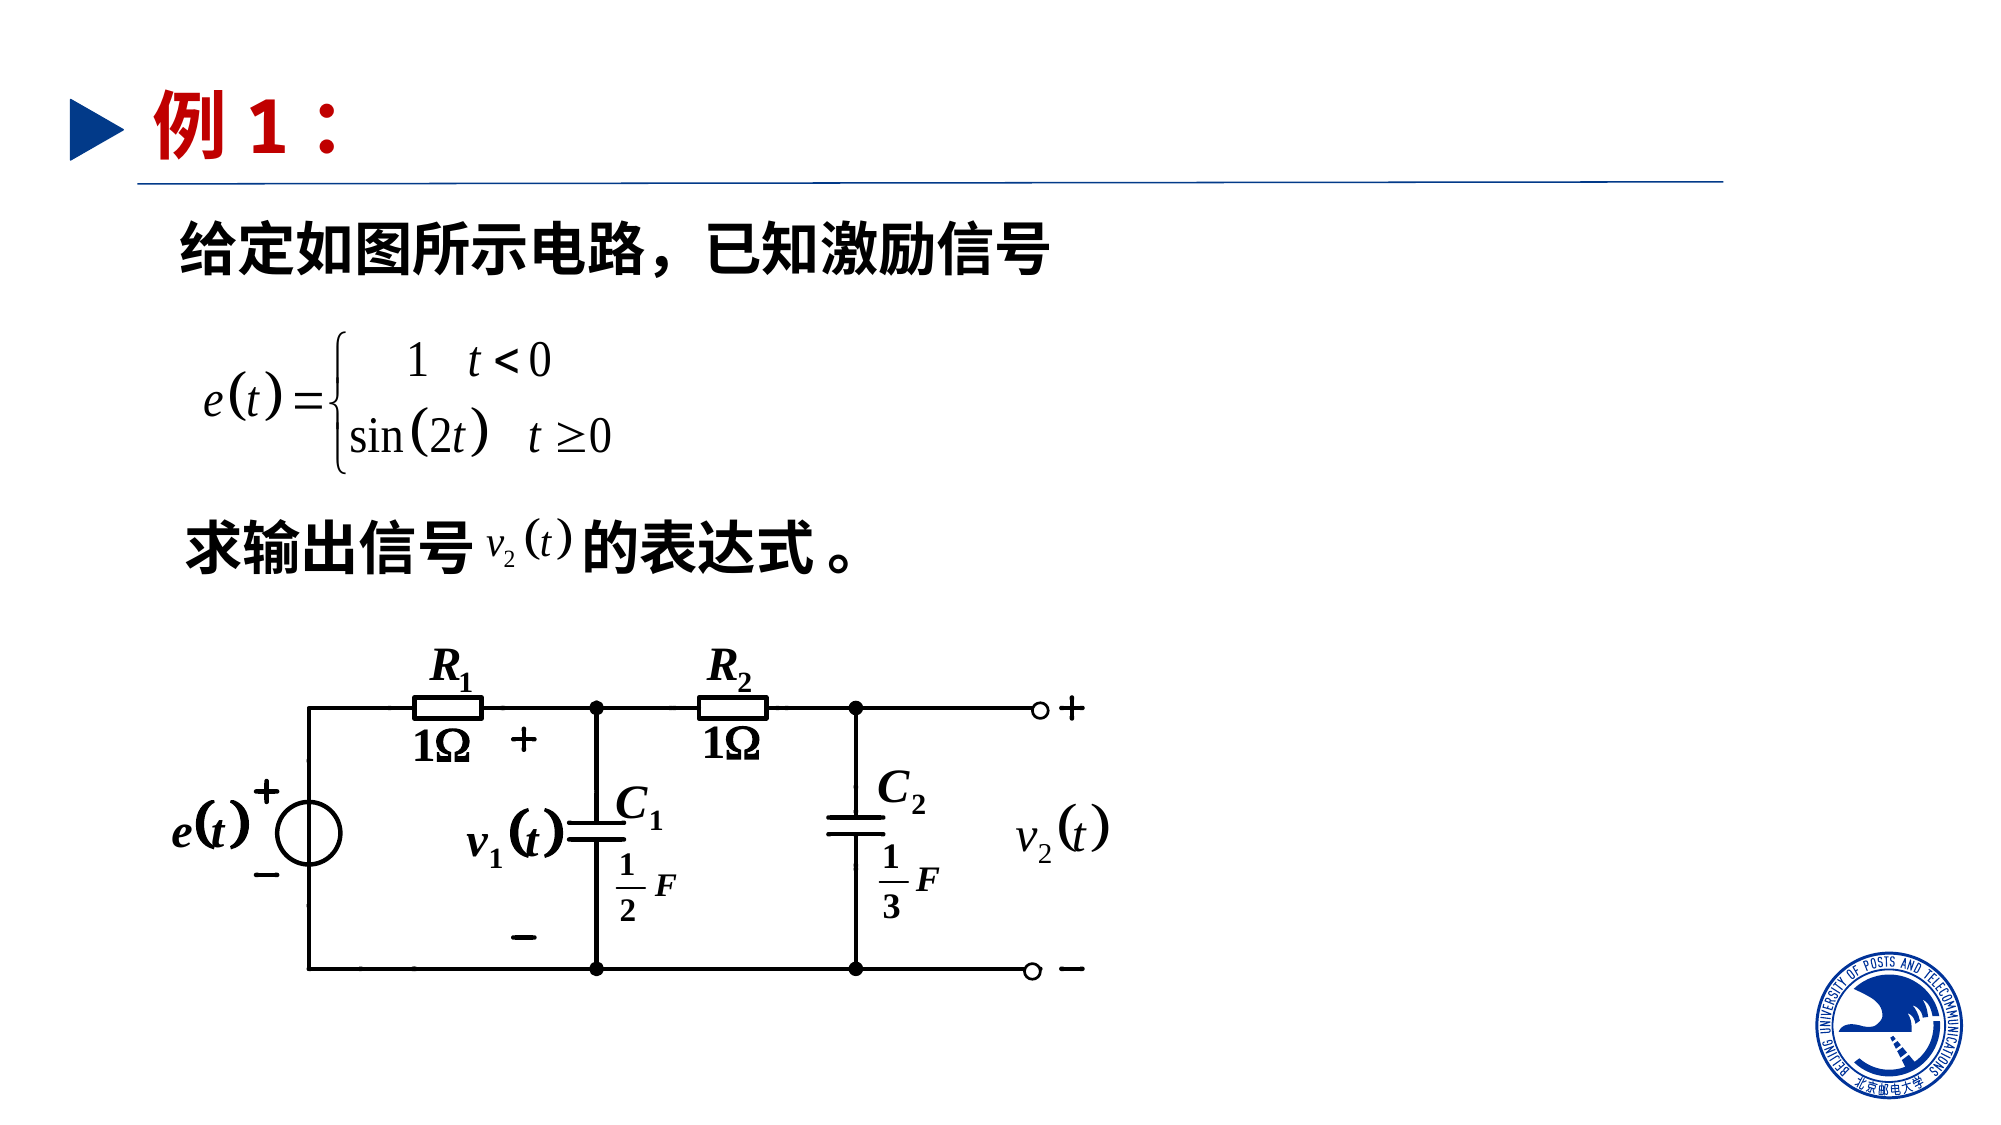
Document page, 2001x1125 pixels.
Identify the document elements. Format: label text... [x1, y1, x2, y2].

text_box 给定如图所示电路，已知激励信号 [137, 204, 1567, 290]
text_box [169, 503, 996, 592]
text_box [196, 322, 619, 485]
title 例1： [137, 47, 1863, 211]
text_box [161, 624, 1121, 987]
